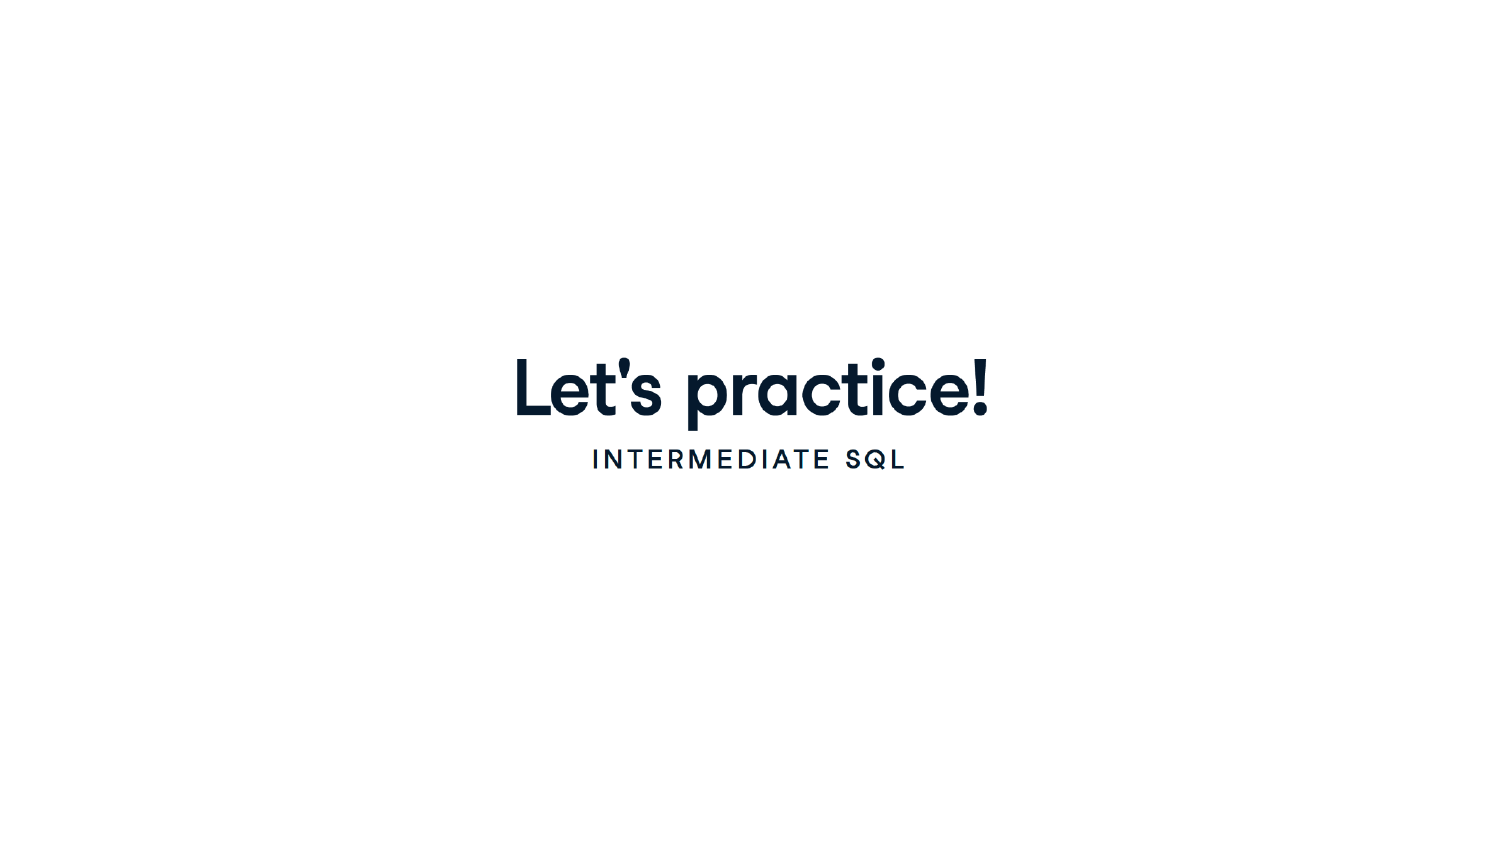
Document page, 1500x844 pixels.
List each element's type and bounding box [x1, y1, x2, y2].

picture [24, 24, 1476, 772]
